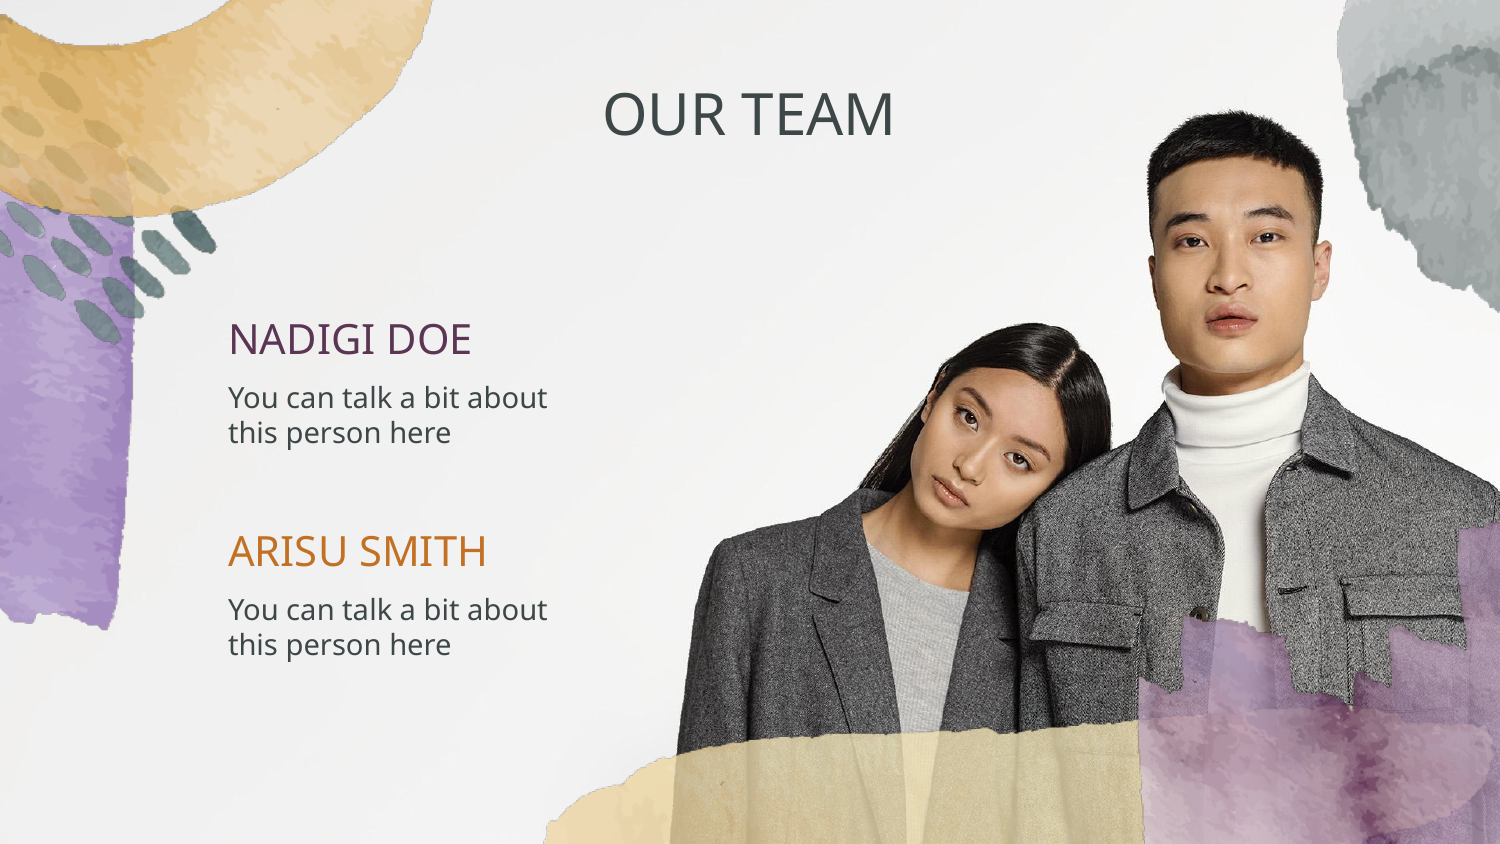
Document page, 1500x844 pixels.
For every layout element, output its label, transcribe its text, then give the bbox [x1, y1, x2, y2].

subtitle You can talk a bit about this person here [213, 377, 571, 465]
title OUR TEAM [116, 62, 1383, 156]
subtitle You can talk a bit about this person here [213, 590, 571, 677]
picture [0, 0, 1500, 844]
title ARISU SMITH [213, 506, 656, 594]
title NADIGI DOE [213, 294, 718, 381]
